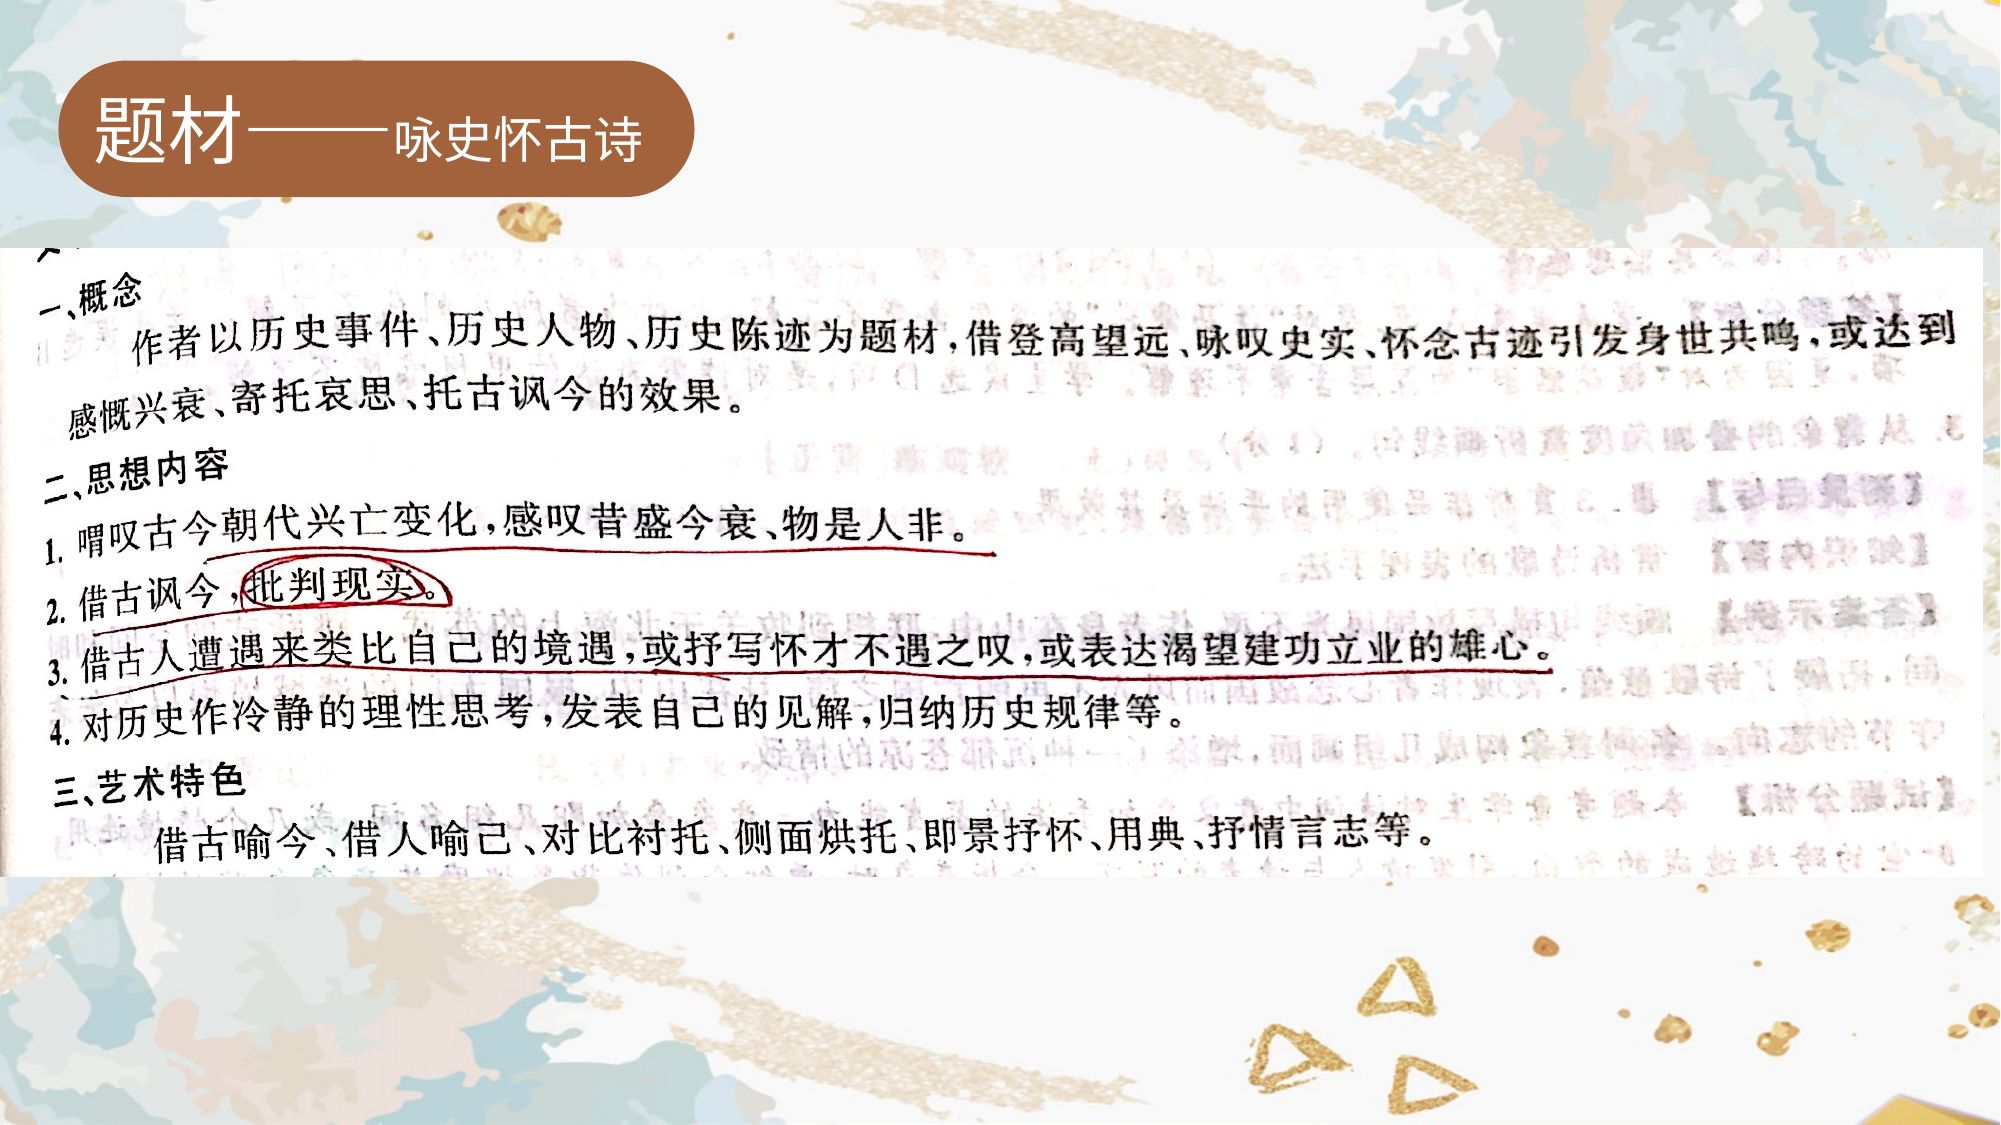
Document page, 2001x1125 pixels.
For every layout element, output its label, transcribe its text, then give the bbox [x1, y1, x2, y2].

text_box 题材——咏史怀古诗 [57, 59, 696, 199]
picture [0, 0, 2001, 1125]
